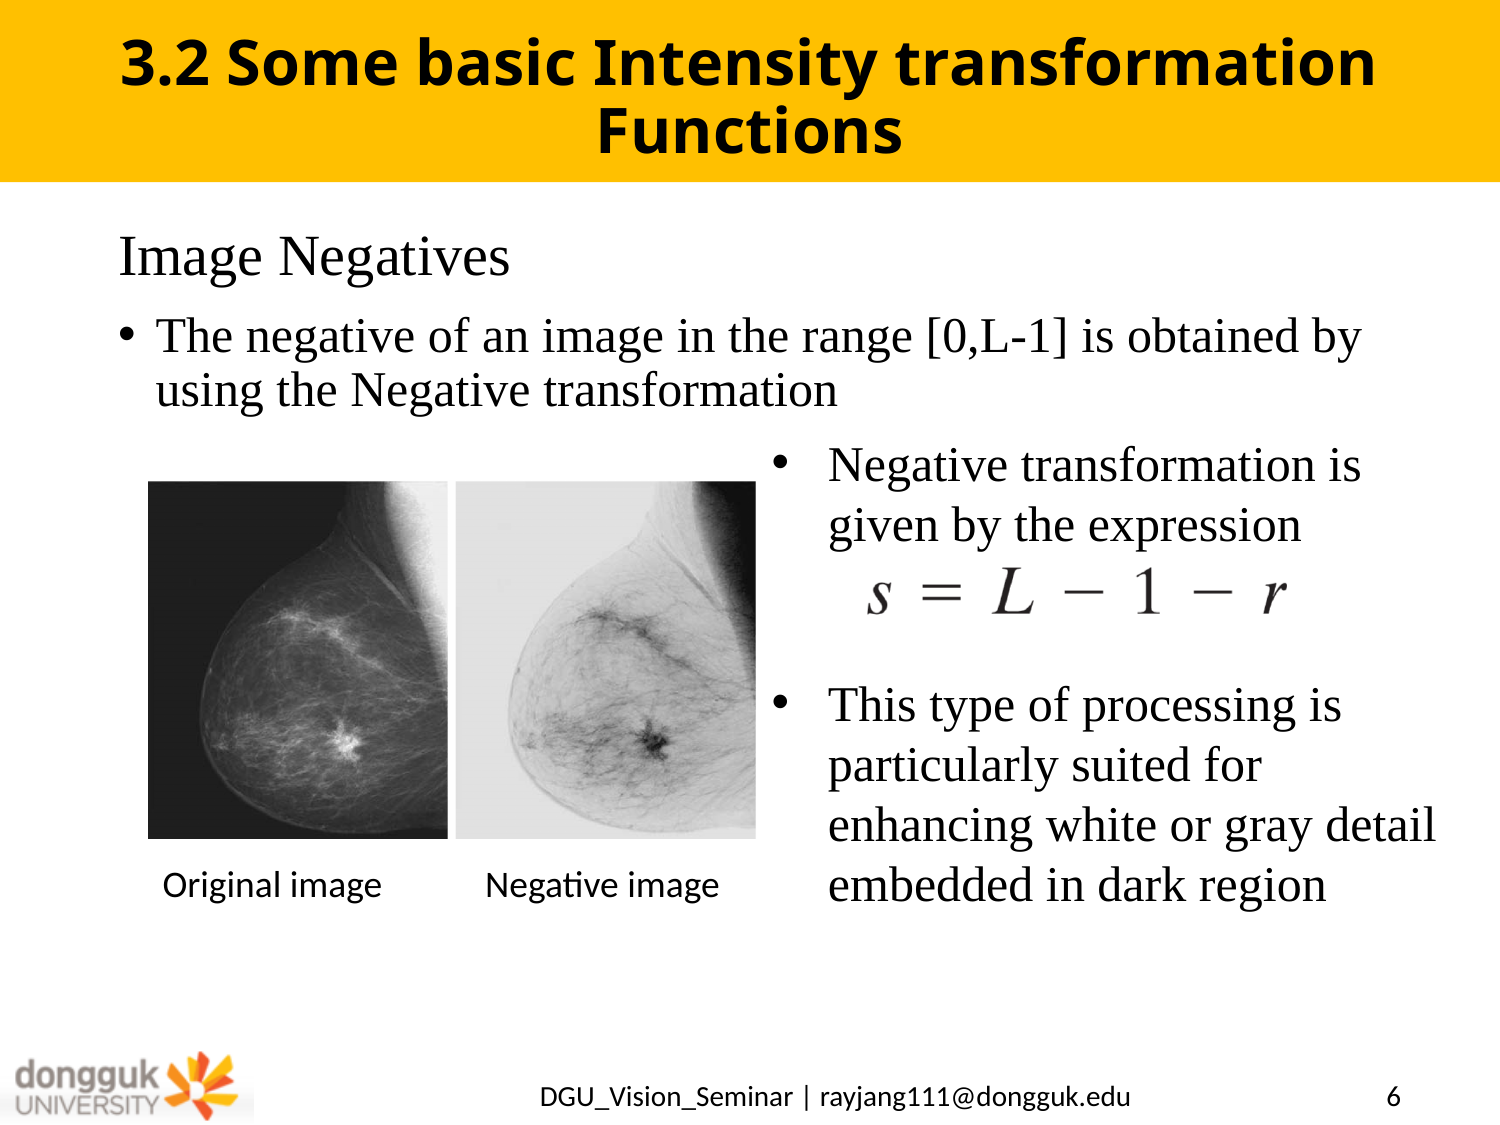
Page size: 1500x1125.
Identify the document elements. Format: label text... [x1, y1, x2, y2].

text_box Negative transformation is given by the expression This type of processing is particularly suited for enhancing white or gray detail embedded in dark region [756, 424, 1463, 919]
text_box Negative image [470, 852, 747, 913]
title 3.2 Some basic Intensity transformation Functions [103, 23, 1397, 176]
text_box [0, 0, 1500, 183]
picture [0, 1036, 254, 1125]
picture [851, 562, 1303, 631]
text_box DGU_Vision_Seminar | rayjang111@dongguk.edu [507, 1069, 1171, 1120]
text_box 6 [1309, 1069, 1479, 1120]
list Image Negatives The negative of an image in the range [0,L-1] is obtained by using the Negative transformation [103, 217, 1397, 1014]
picture [147, 480, 757, 839]
text_box Original image [147, 852, 405, 913]
